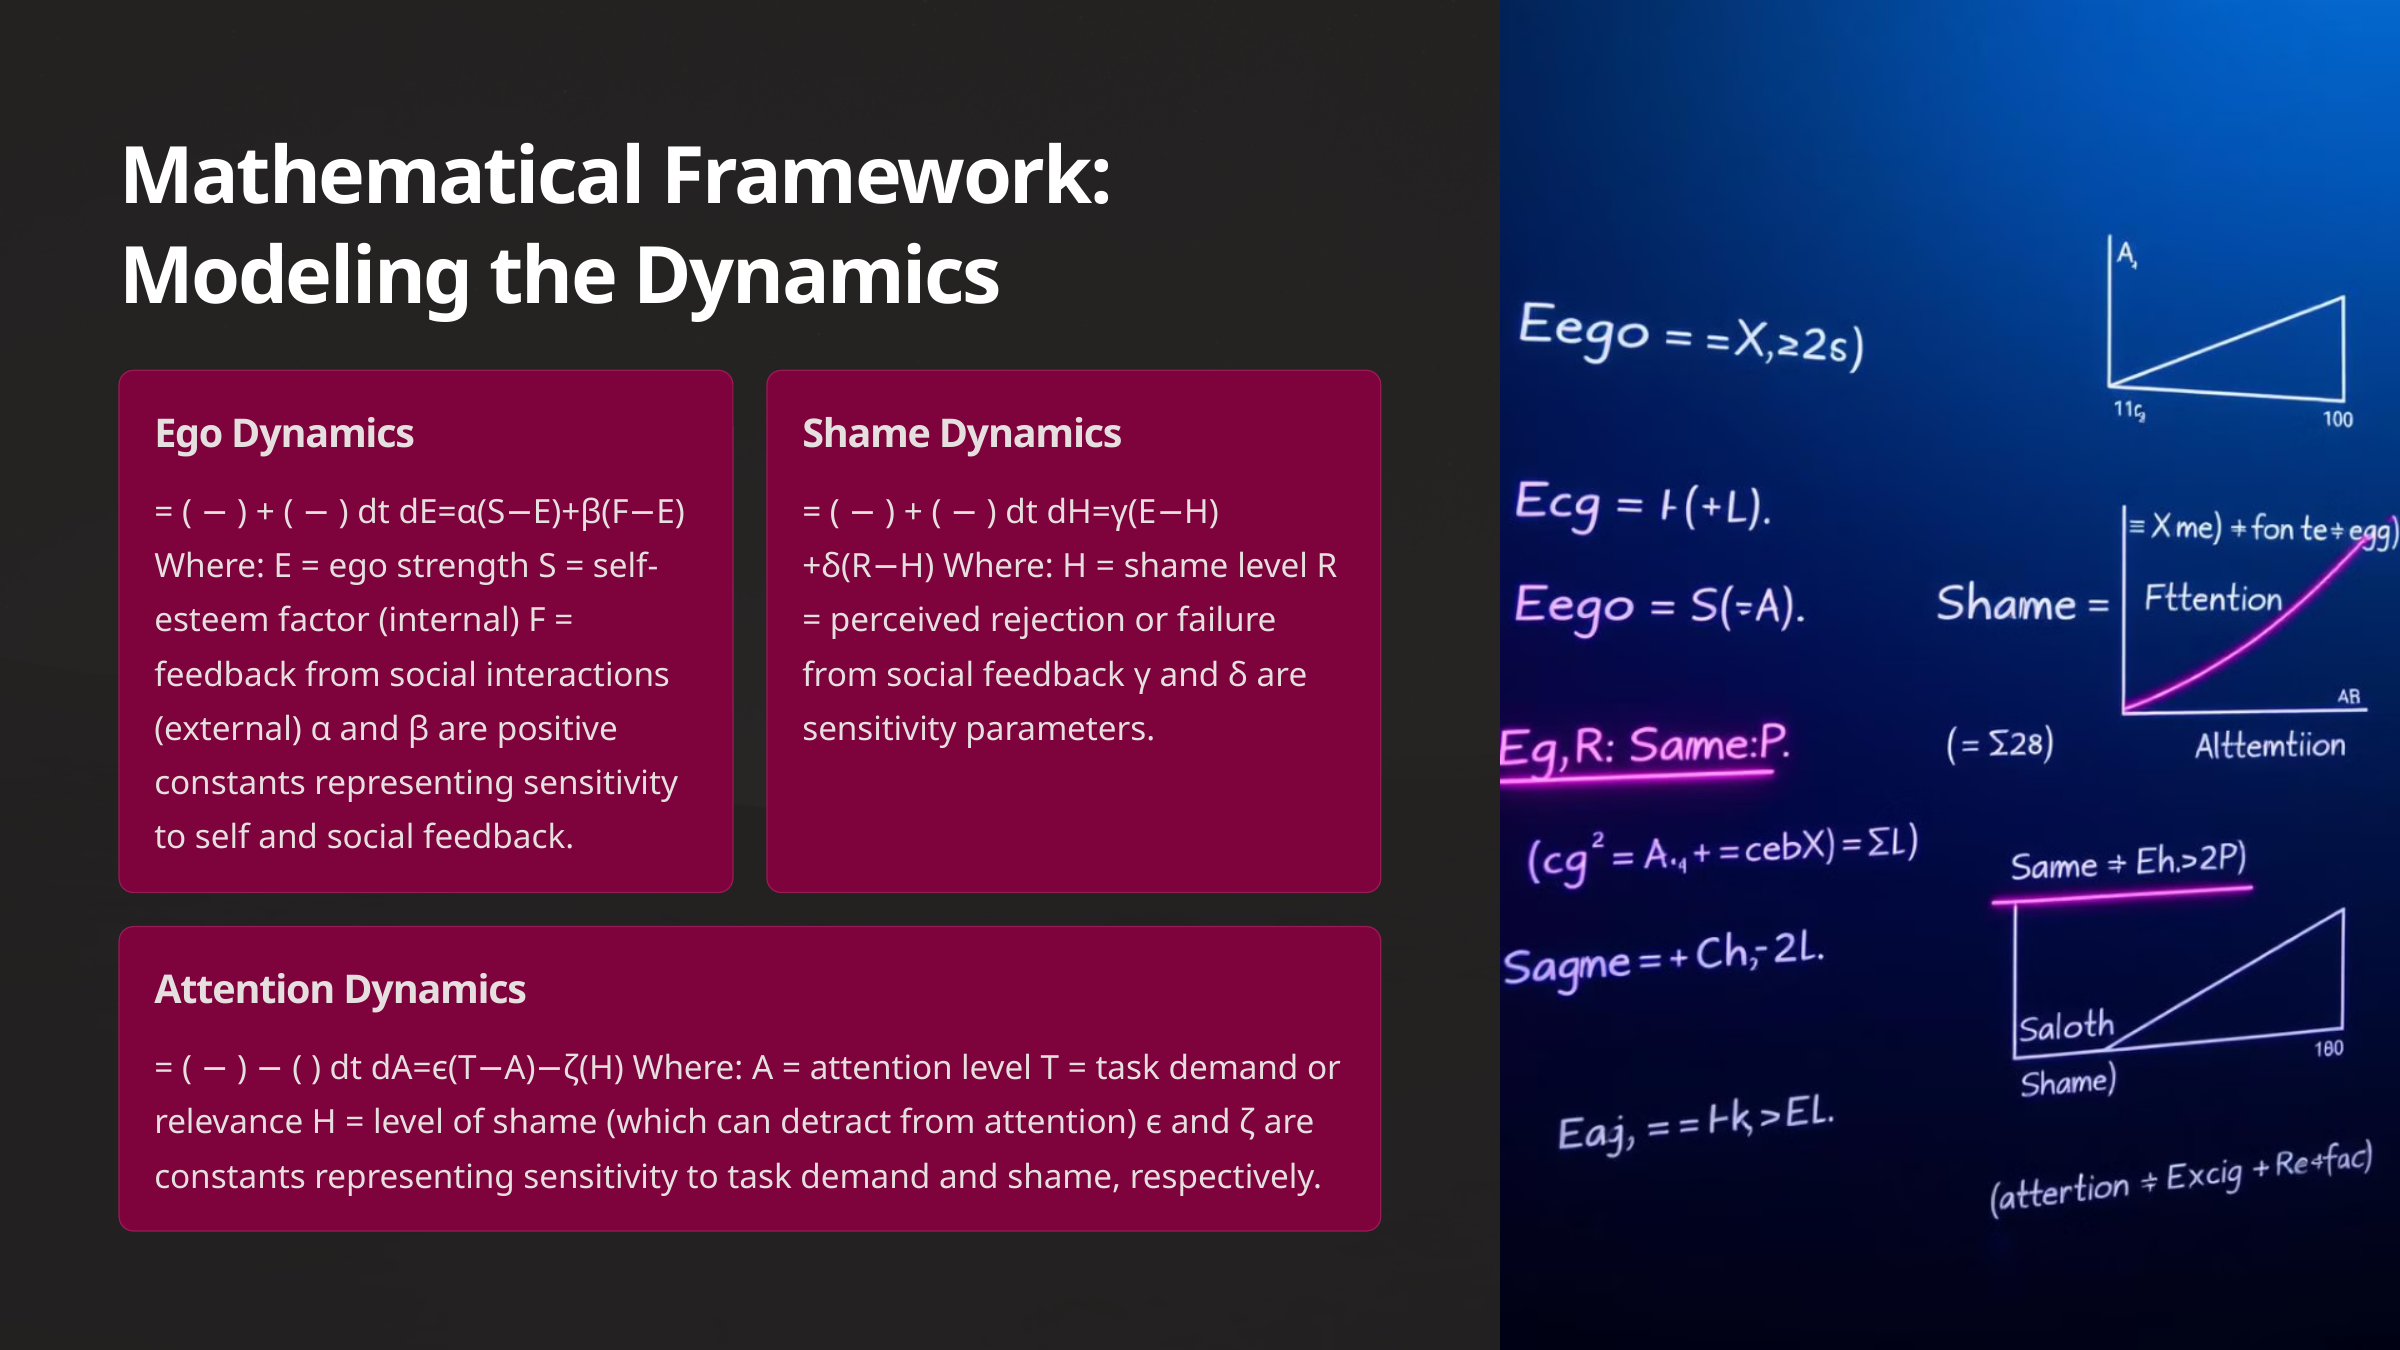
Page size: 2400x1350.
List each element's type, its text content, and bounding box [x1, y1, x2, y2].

text_box = ( − ) + ( − ) dt dE=α(S−E)+β(F−E) Where: E = ego strength S = self-esteem factor (internal) F = feedback from social interactions (external) α and β are positive constants representing sensitivity to self and social feedback. [154, 476, 698, 858]
picture [1499, 0, 2400, 1350]
text_box Attention Dynamics [154, 961, 555, 1012]
text_box = ( − ) + ( − ) dt dH=γ(E−H)+δ(R−H) Where: H = shame level R = perceived rejection or failure from social feedback γ and δ are sensitivity parameters. [802, 476, 1346, 749]
text_box [119, 926, 1381, 1232]
text_box Mathematical Framework: Modeling the Dynamics [119, 118, 1381, 320]
text_box [119, 370, 733, 893]
text_box [766, 370, 1381, 893]
text_box = ( − ) − ( ) dt dA=ϵ(T−A)−ζ(H) Where: A = attention level T = task demand or relevance H = level of shame (which can detract from attention) ϵ and ζ are constants representing sensitivity to task demand and shame, respectively. [154, 1032, 1346, 1196]
text_box Shame Dynamics [802, 405, 1203, 456]
text_box Ego Dynamics [154, 405, 555, 456]
